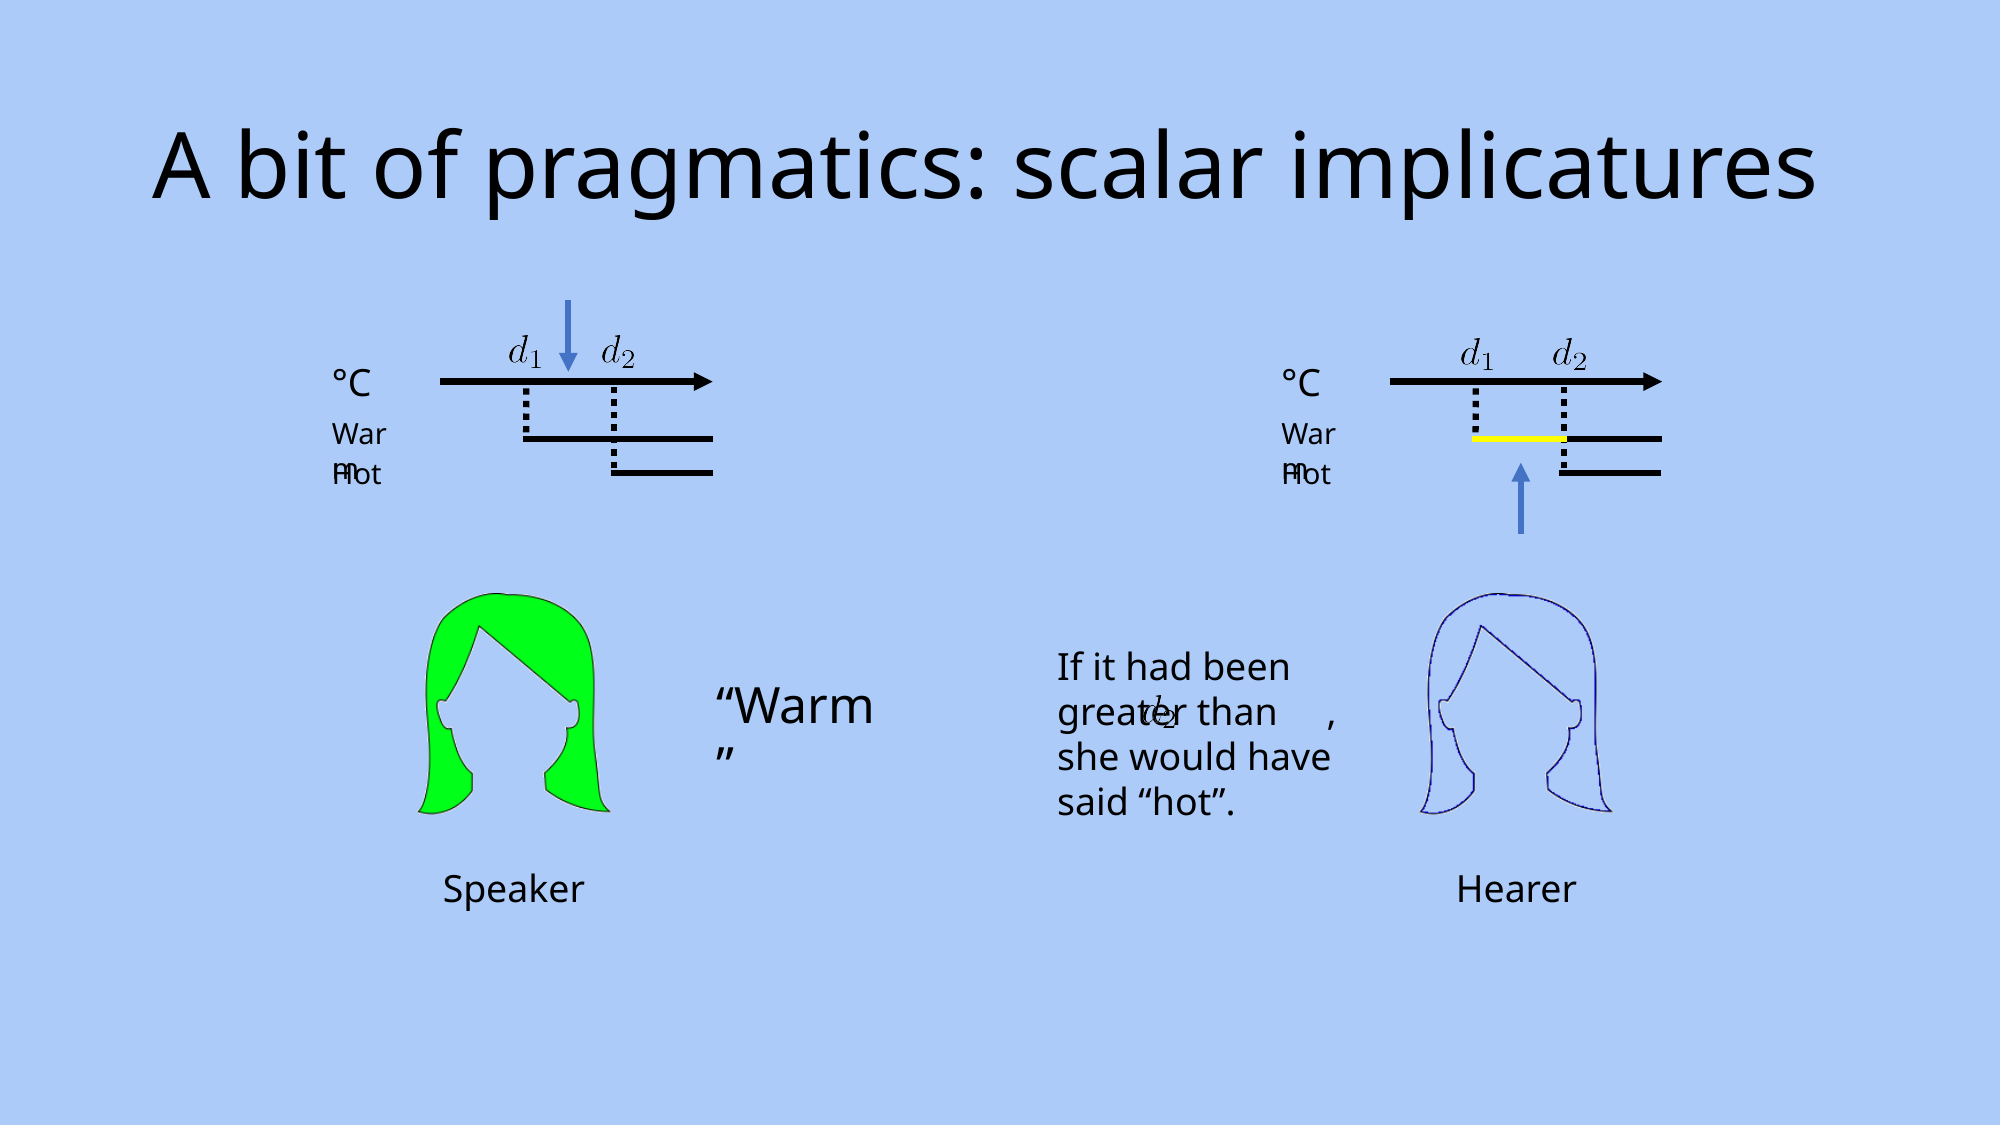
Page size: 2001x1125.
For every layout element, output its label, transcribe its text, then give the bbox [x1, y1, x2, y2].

picture [601, 335, 634, 368]
title A bit of pragmatics: scalar implicatures [137, 59, 1863, 278]
picture [1143, 695, 1175, 728]
picture [1461, 338, 1493, 371]
text_box °C [317, 351, 401, 408]
text_box Warm [1266, 408, 1375, 447]
text_box Hot [1266, 447, 1375, 498]
text_box “Warm” [701, 666, 900, 801]
text_box Hot [317, 447, 425, 498]
text_box Speaker [375, 857, 654, 918]
text_box If it had been greater than , she would have said “hot”. [1042, 635, 1420, 831]
text_box Warm [317, 408, 425, 447]
picture [1419, 593, 1614, 815]
picture [509, 335, 541, 368]
text_box °C [1266, 351, 1350, 408]
text_box Hearer [1389, 857, 1644, 918]
picture [1553, 338, 1586, 371]
picture [417, 593, 612, 815]
